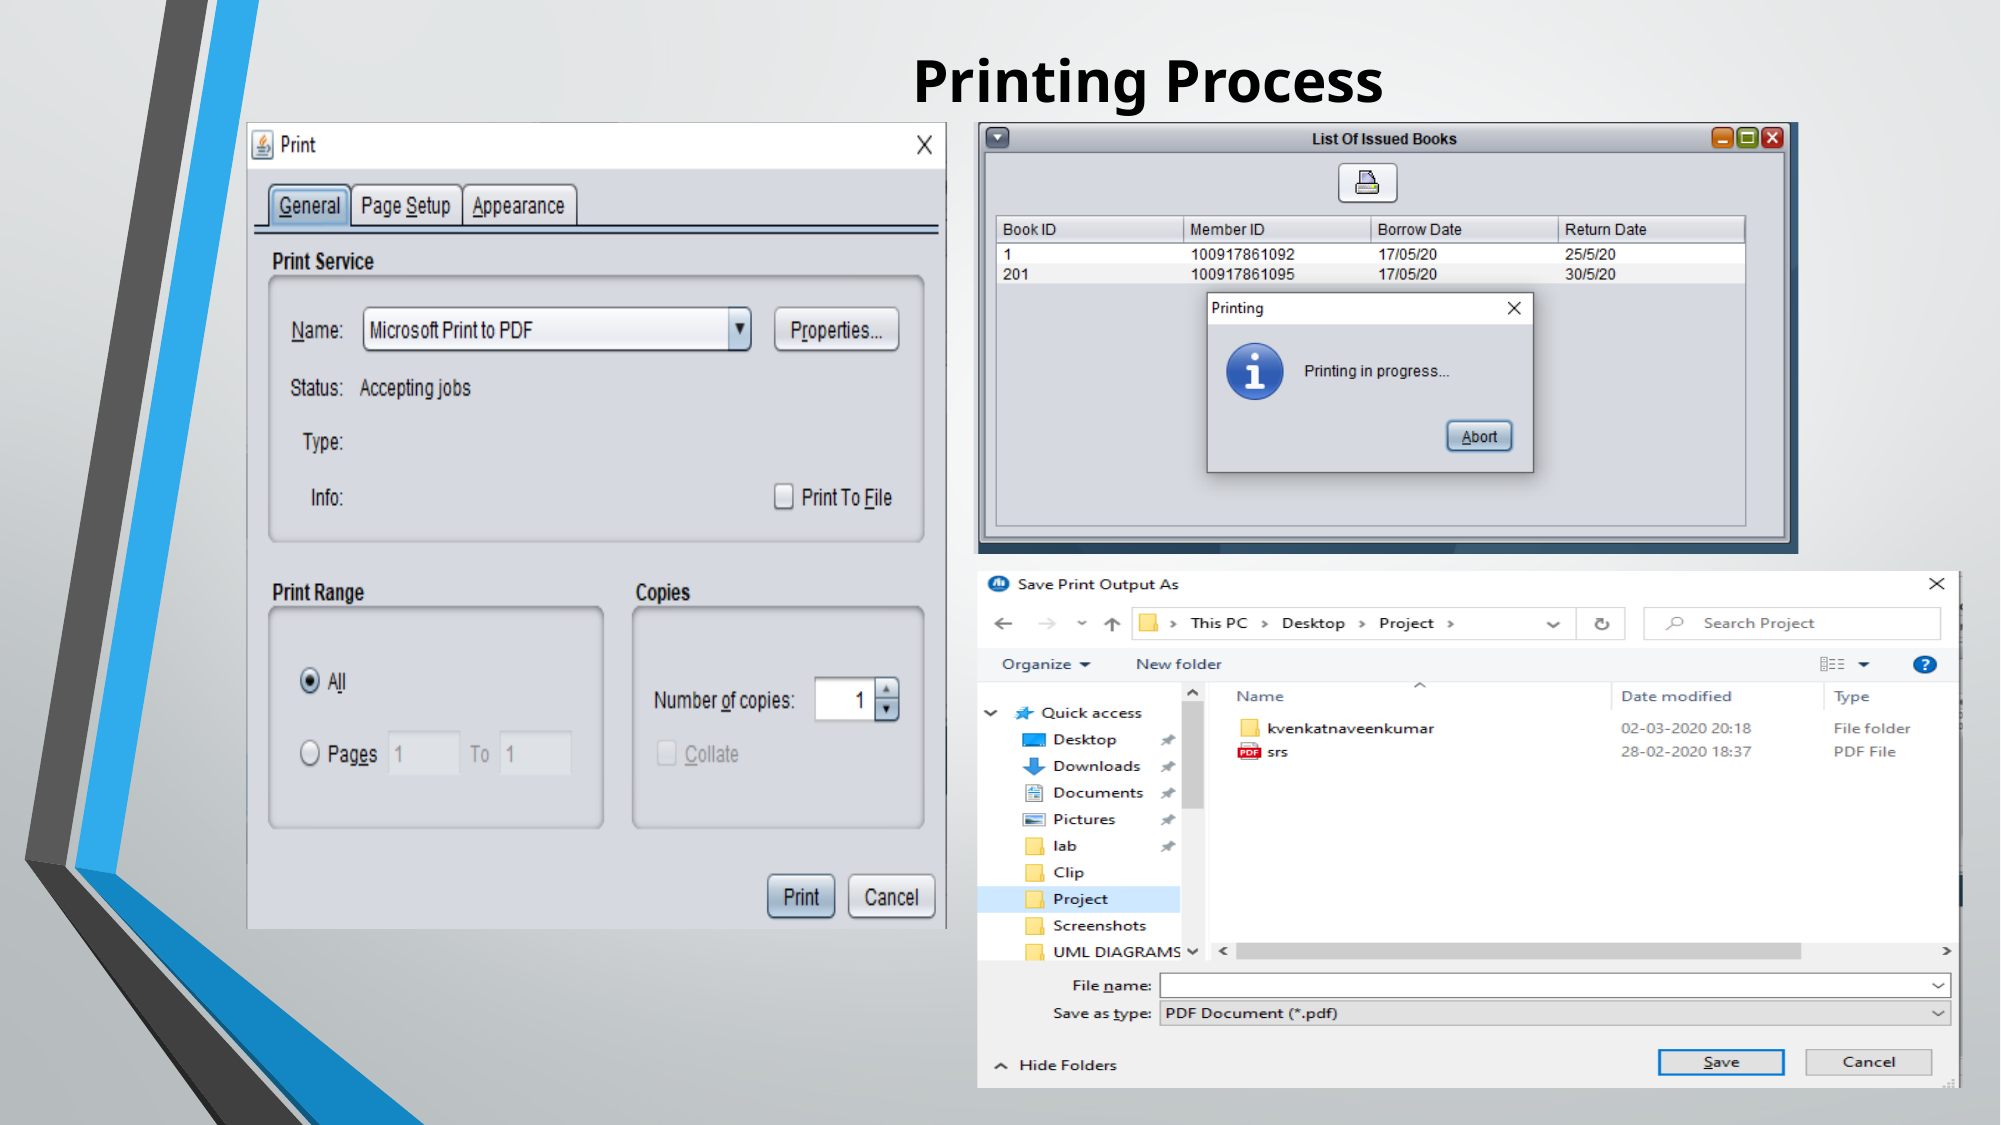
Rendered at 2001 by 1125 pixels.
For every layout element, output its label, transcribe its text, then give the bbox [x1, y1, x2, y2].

text_box Printing Process [842, 37, 1470, 122]
picture [973, 122, 1799, 554]
picture [246, 122, 948, 929]
picture [977, 570, 1963, 1089]
